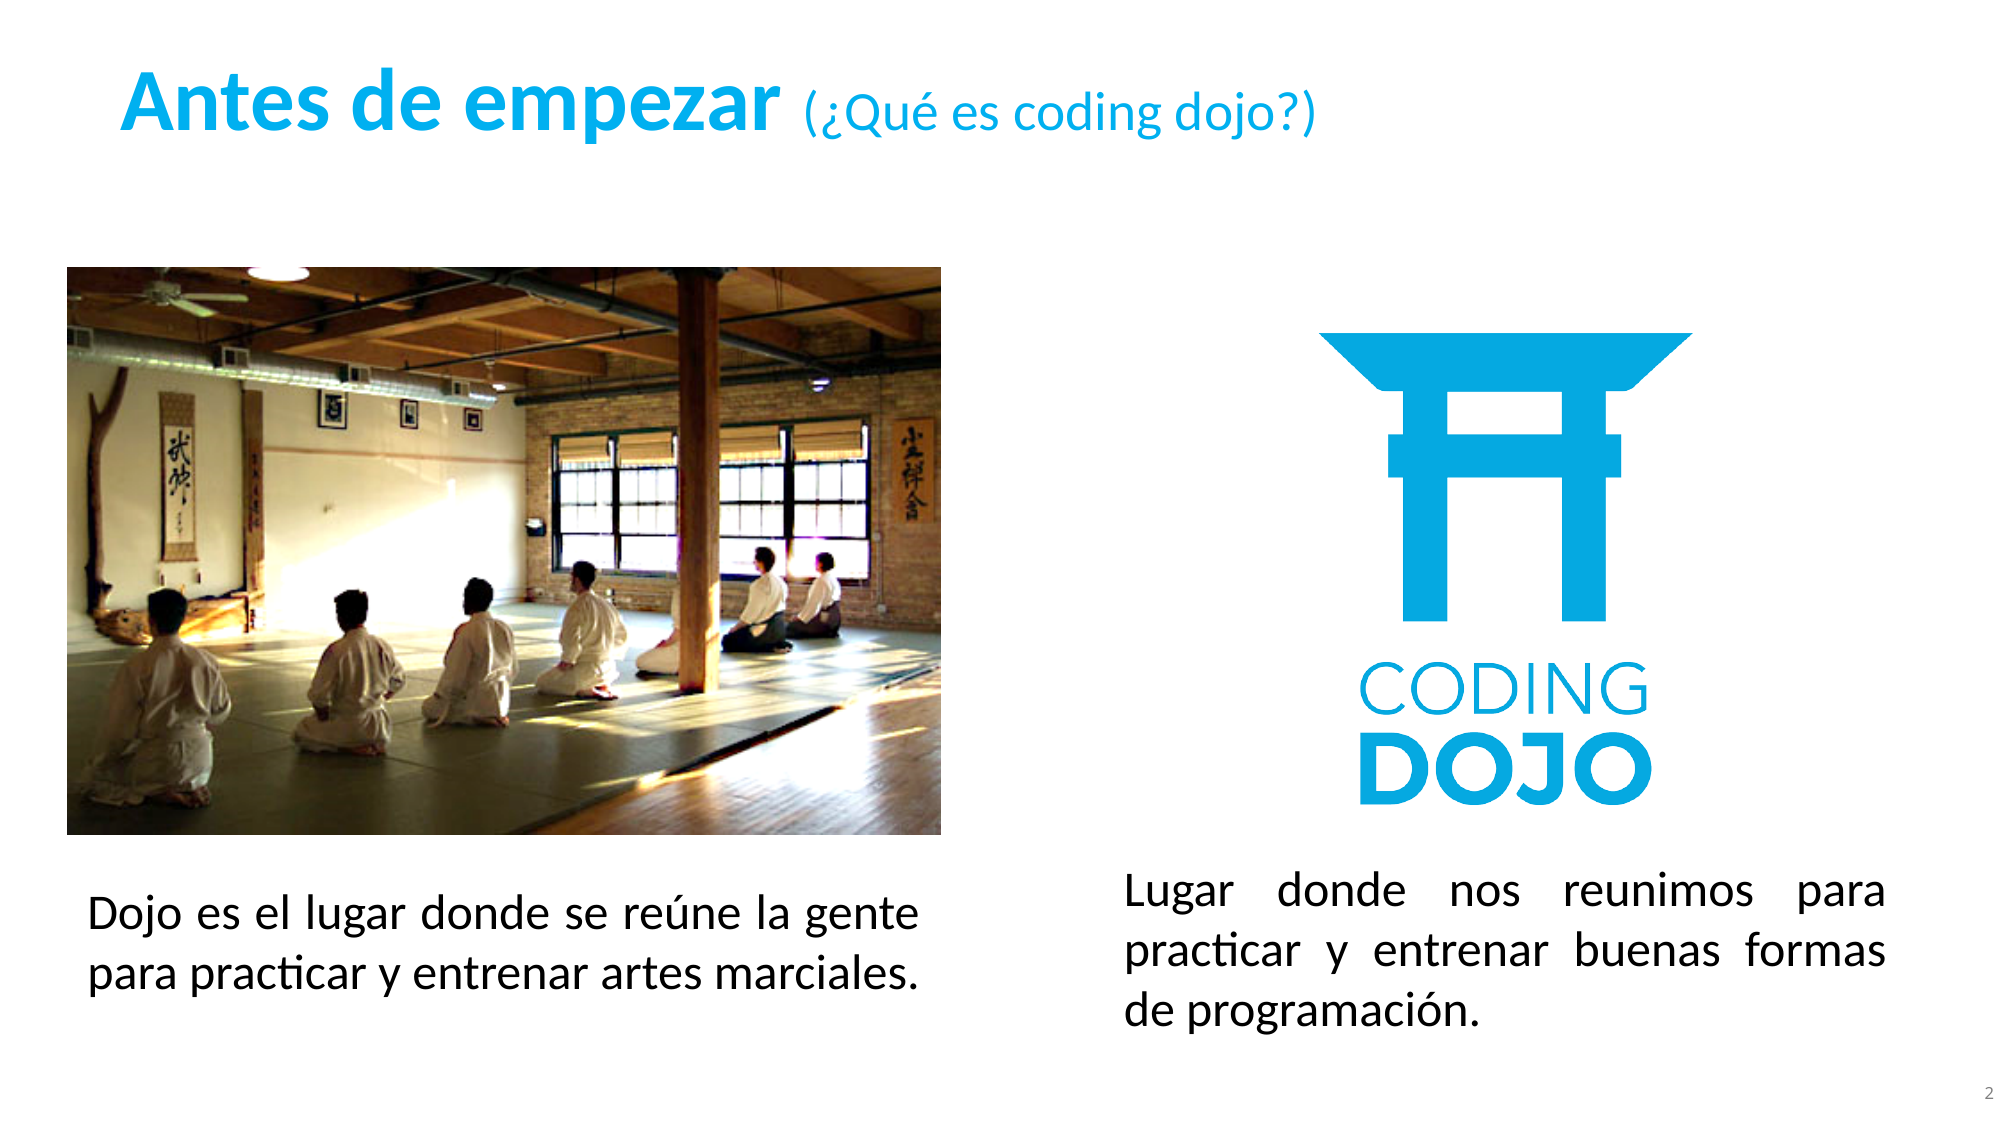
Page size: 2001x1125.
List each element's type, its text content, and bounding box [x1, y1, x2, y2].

text_box Lugar donde nos reunimos para practicar y entrenar buenas formas de programación. [1103, 845, 1907, 988]
picture [67, 267, 941, 835]
text_box Antes de empezar (¿Qué es coding dojo?) [99, 45, 1900, 158]
picture [1188, 284, 1822, 817]
text_box Dojo es el lugar donde se reúne la gente para practicar y entrenar artes marciales. [67, 869, 941, 1012]
